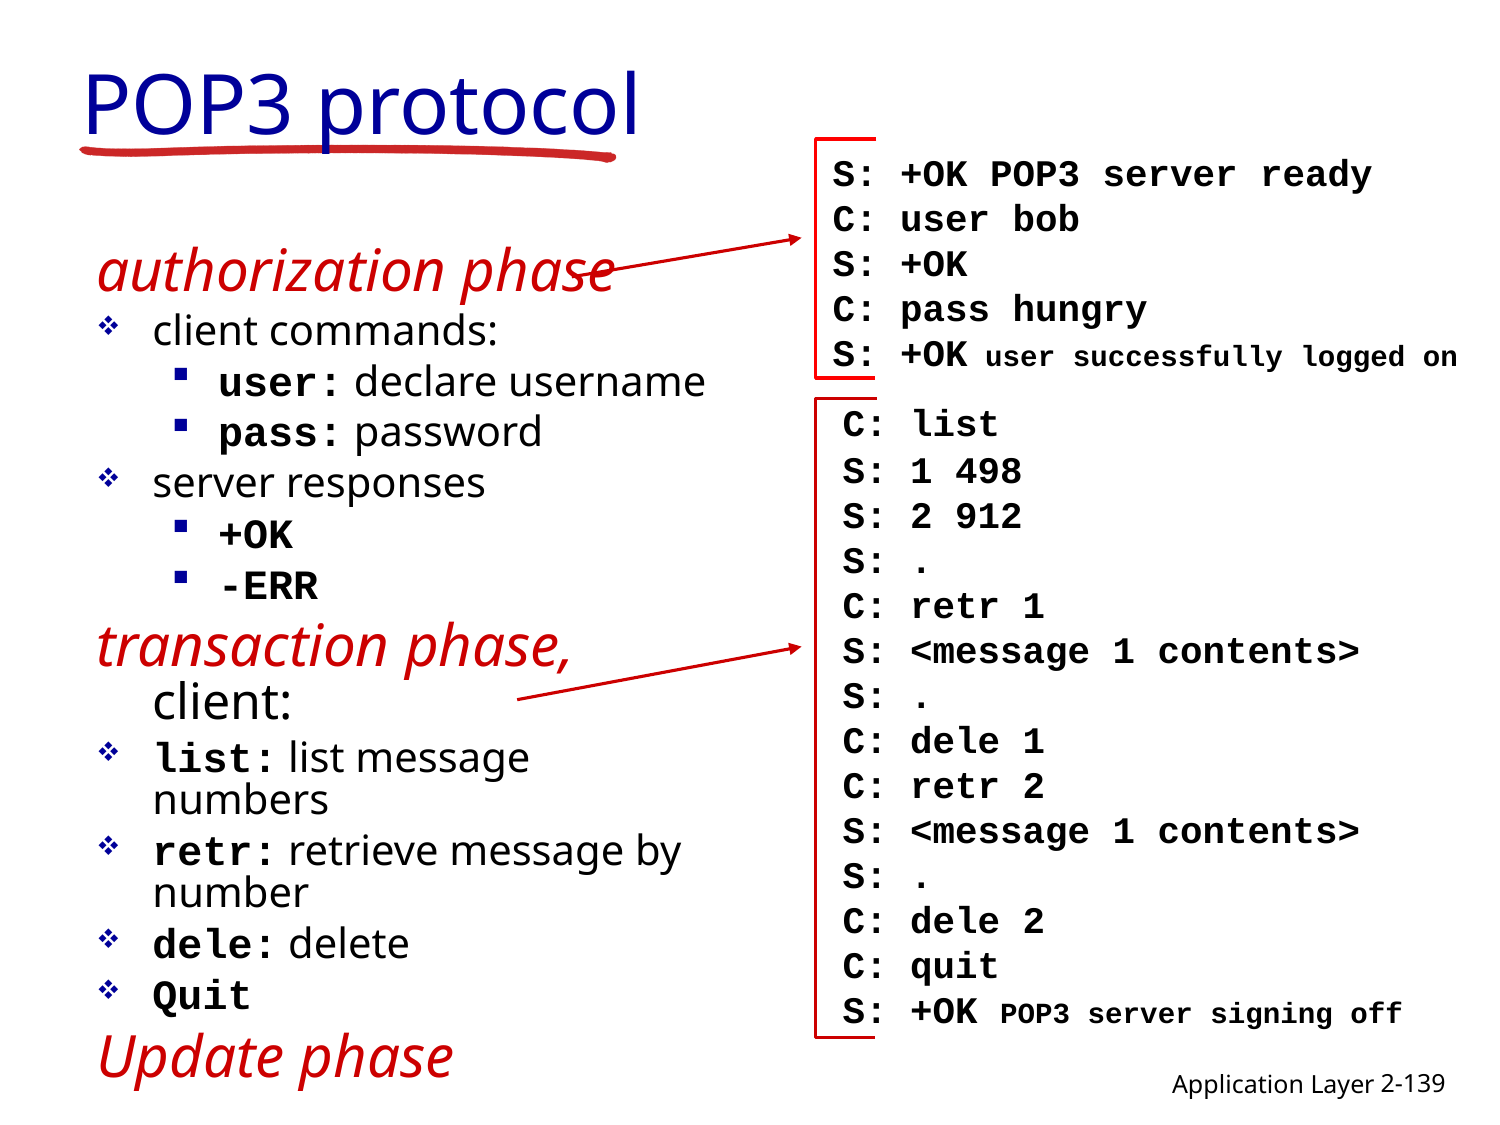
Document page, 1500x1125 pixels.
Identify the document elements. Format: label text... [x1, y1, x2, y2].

text_box S: +OK POP3 server ready C: user bob S: +OK C: pass hungry S: +OK user successfully logged on [817, 96, 1473, 382]
slide_number 2-139 [1365, 1059, 1477, 1106]
footer Application Layer [914, 1060, 1391, 1109]
text_box [815, 139, 877, 379]
text_box [517, 642, 802, 700]
title POP3 protocol [66, 21, 1342, 181]
text_box [571, 233, 802, 277]
picture [76, 140, 622, 168]
text_box [815, 398, 877, 1038]
text_box C: list S: 1 498 S: 2 912 S: . C: retr 1 S: <message 1 contents> S: . C: dele 1 C: retr 2 S: <message 1 contents> S: . C: dele 2 C: quit S: +OK POP3 server signing off [715, 378, 1418, 1039]
list authorization phase client commands: user: declare username pass: password server responses +OK -ERR transaction phase, client: list: list message numbers retr: retrieve message by number dele: delete Quit Update phase [81, 235, 733, 999]
